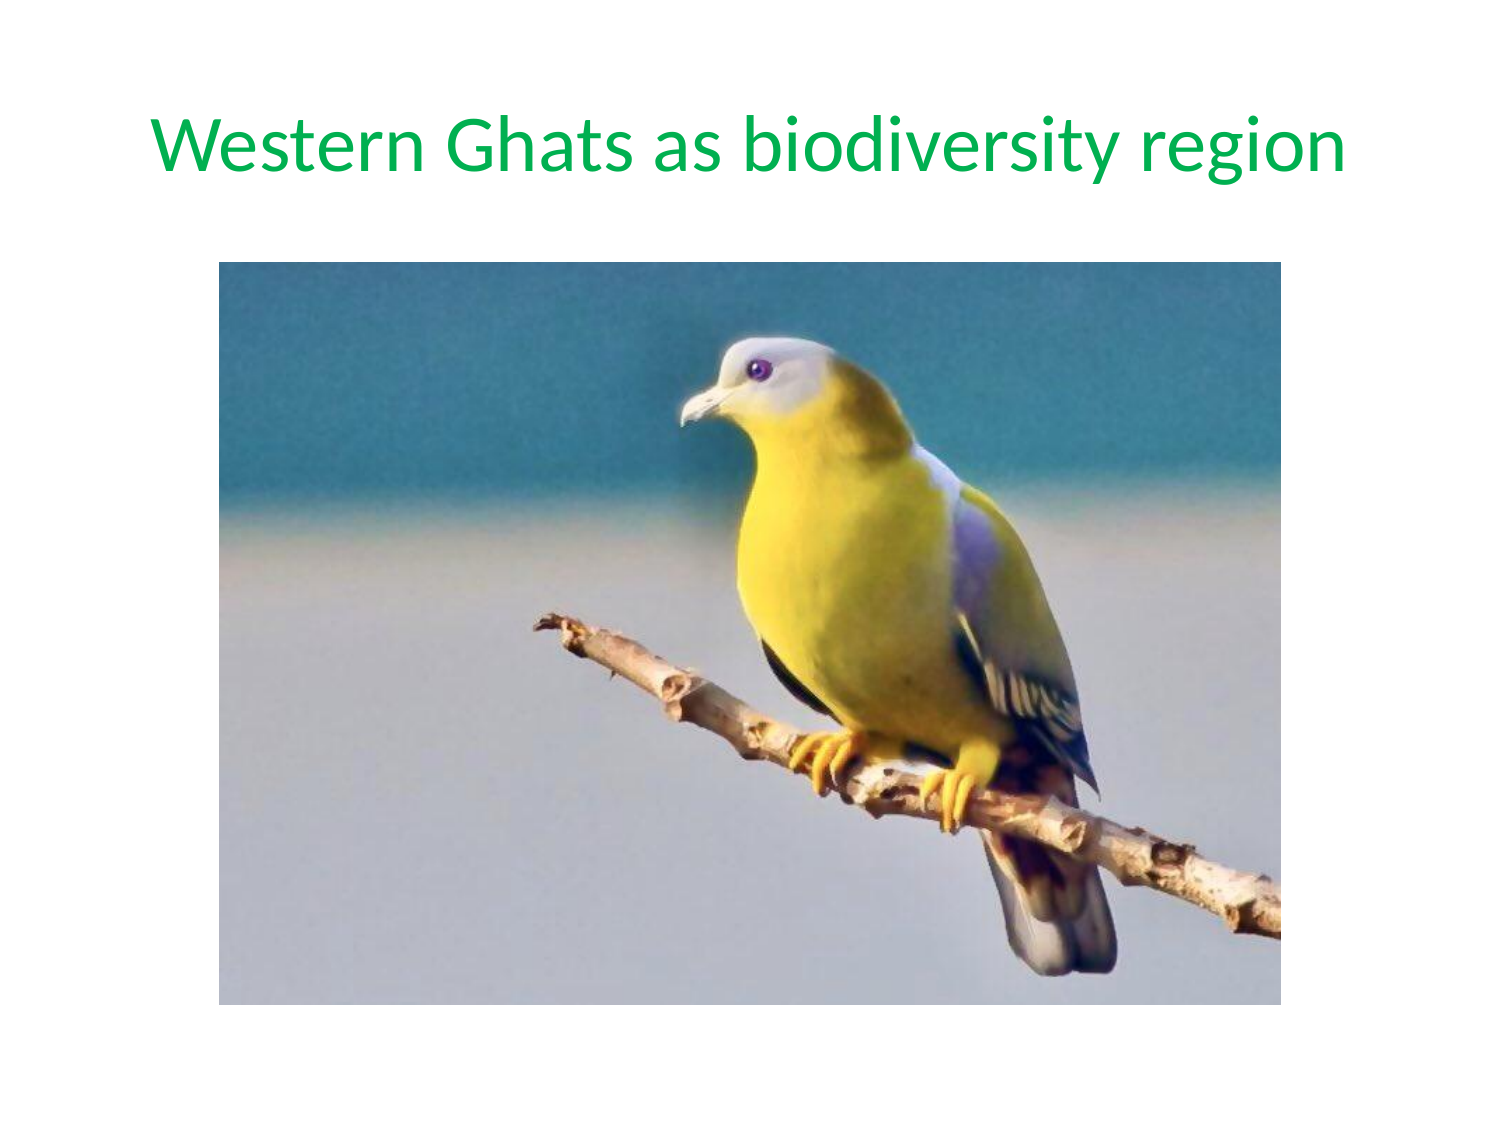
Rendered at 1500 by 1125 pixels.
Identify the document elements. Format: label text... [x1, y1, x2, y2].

title Western Ghats as biodiversity region [75, 45, 1425, 233]
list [219, 262, 1281, 1006]
